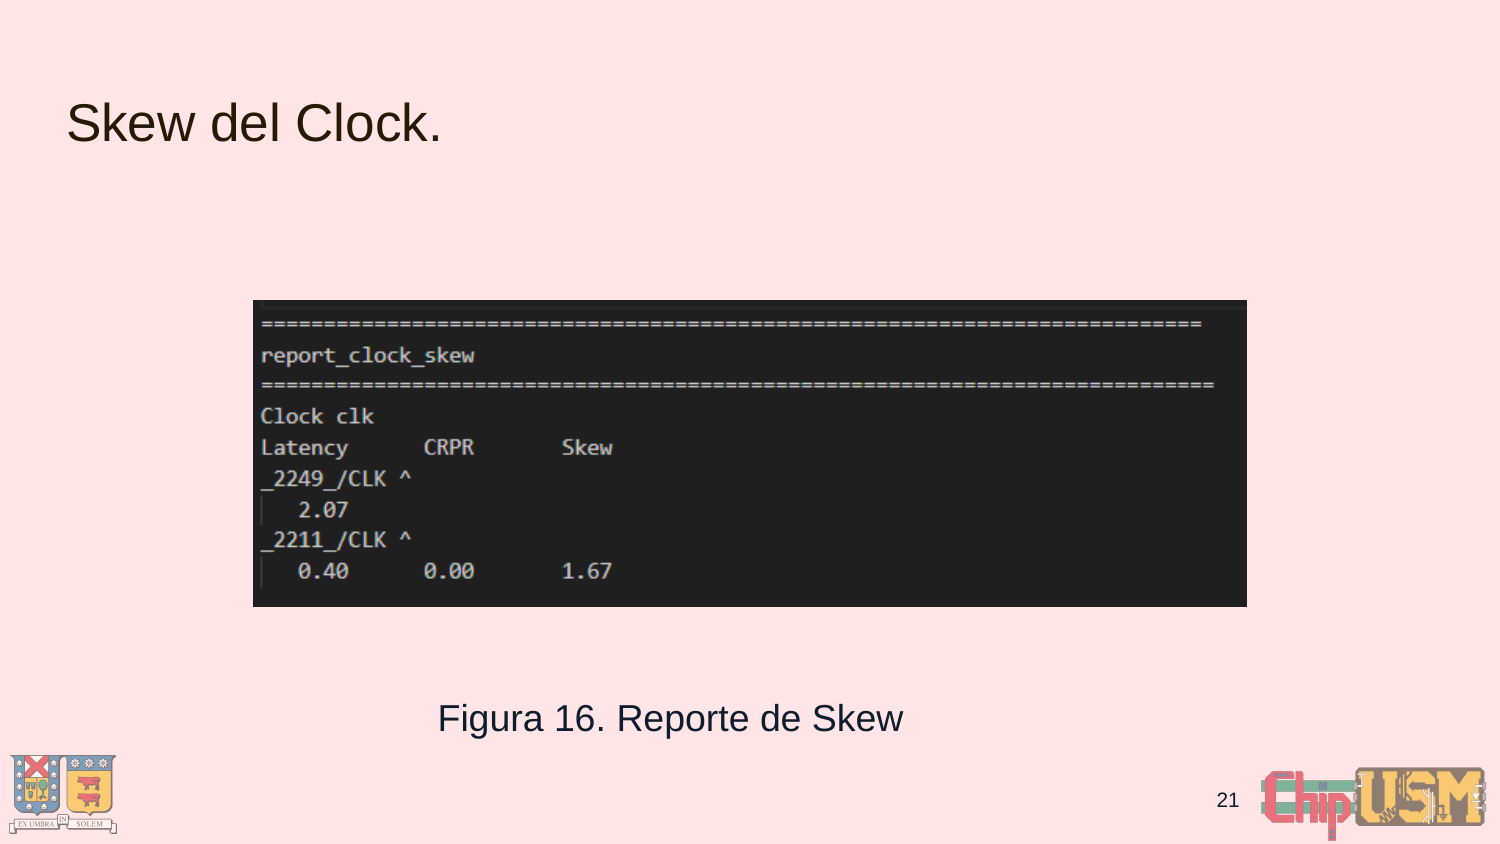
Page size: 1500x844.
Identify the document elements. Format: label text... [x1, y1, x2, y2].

slide_number ‹#› [1164, 767, 1255, 832]
text_box Figura 16. Reporte de Skew [422, 678, 1011, 750]
picture [253, 299, 1247, 607]
title Skew del Clock. [51, 72, 1449, 167]
